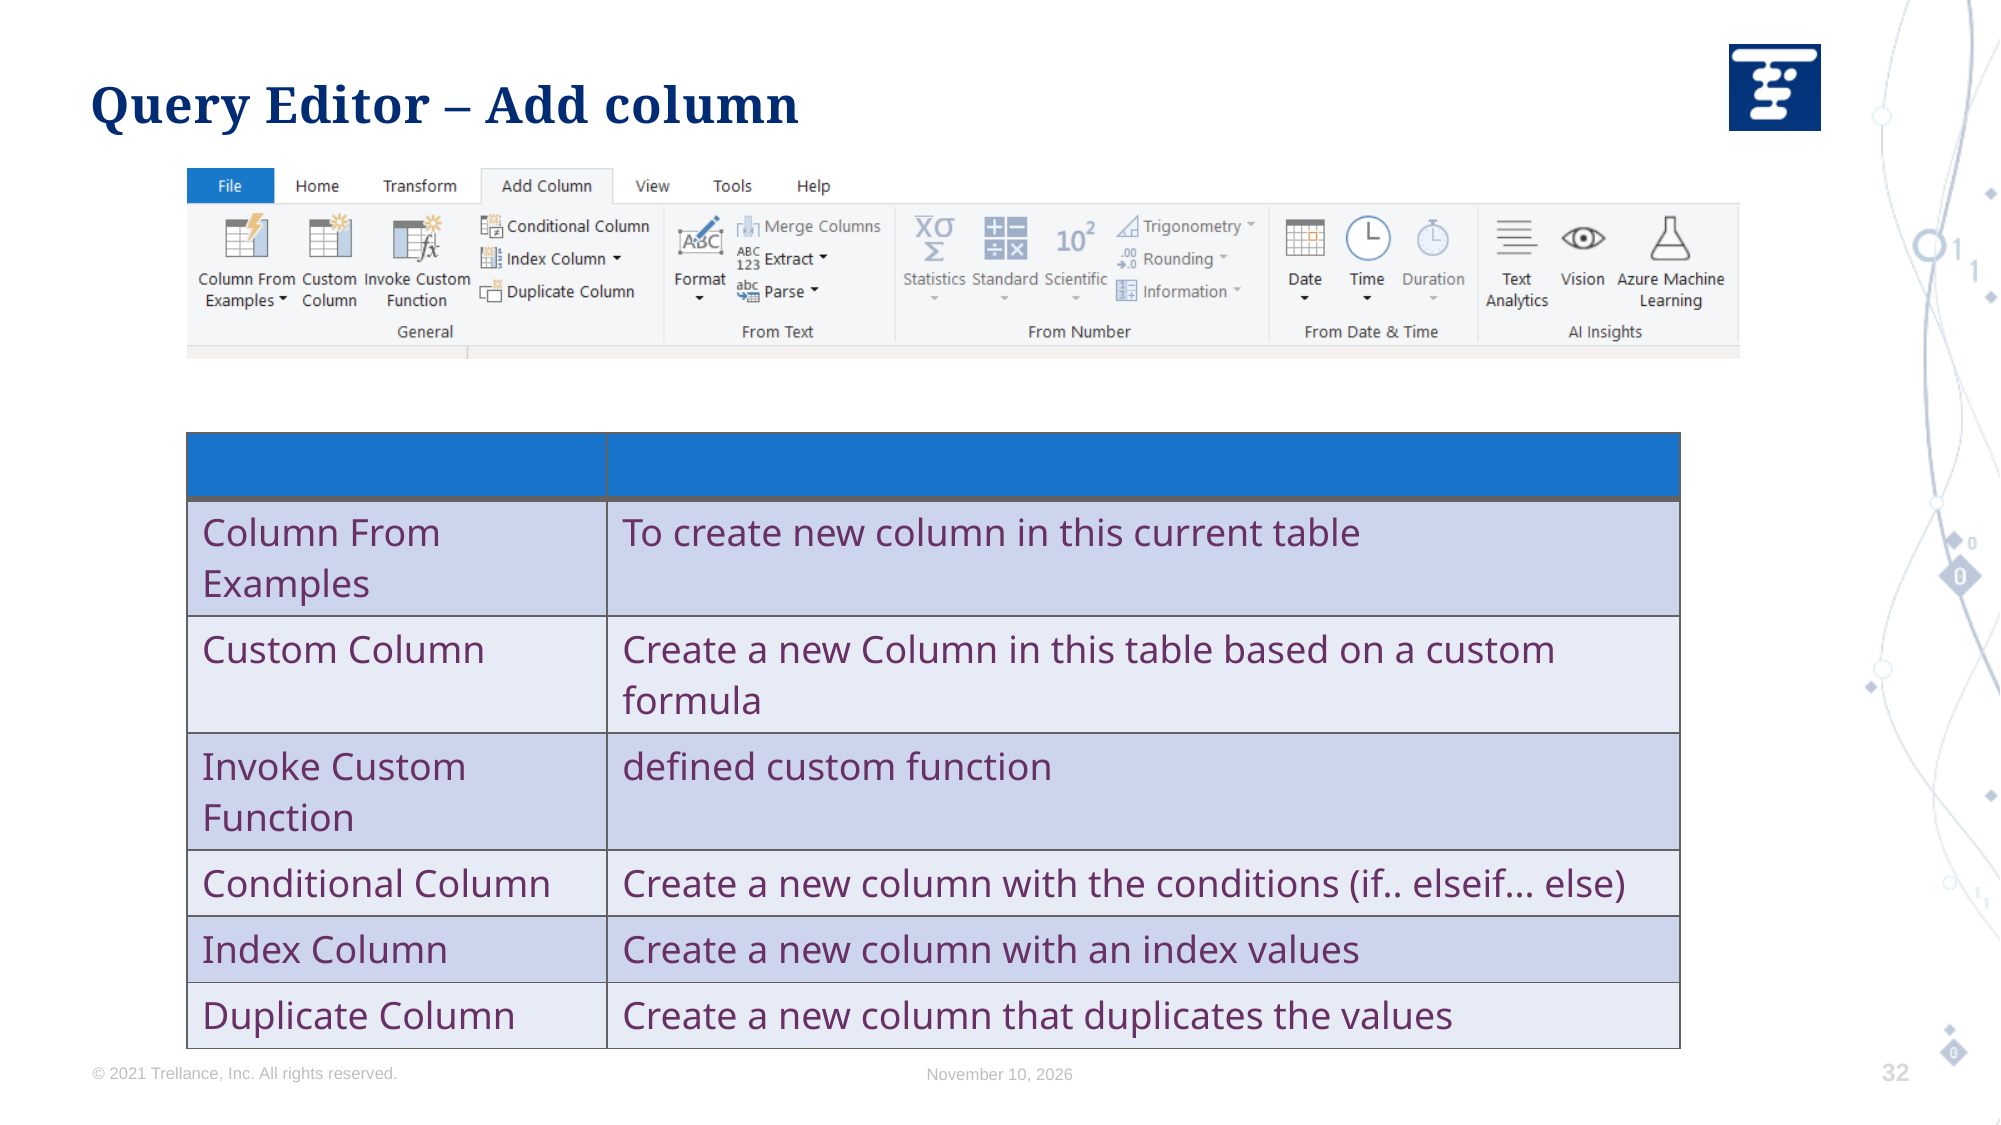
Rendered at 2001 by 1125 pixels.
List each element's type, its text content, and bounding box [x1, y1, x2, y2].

table_cell Invoke Custom Function [188, 734, 606, 849]
table_cell defined custom function [608, 734, 1679, 849]
title Query Editor – Add column [90, 80, 1844, 142]
table_cell Duplicate Column [188, 983, 606, 1048]
table_cell Custom Column [188, 617, 606, 732]
footer © 2021 Trellance, Inc. All rights reserved. [77, 1042, 753, 1103]
picture [1729, 44, 1821, 132]
slide_number 32 [1843, 1049, 1925, 1103]
table_cell Create a new column with an index values [608, 917, 1679, 982]
table_cell Index Column [188, 917, 606, 982]
table_header [188, 434, 606, 496]
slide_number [781, 1049, 1219, 1105]
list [187, 168, 1740, 359]
table_cell Create a new column that duplicates the values [608, 983, 1679, 1048]
table_cell Column From Examples [188, 502, 606, 615]
table_cell Create a new column with the conditions (if.. elseif... else) [608, 851, 1679, 915]
table_cell Create a new Column in this table based on a custom formula [608, 617, 1679, 732]
table_header [608, 434, 1679, 496]
table_cell Conditional Column [188, 851, 606, 915]
table_cell To create new column in this current table [608, 502, 1679, 615]
